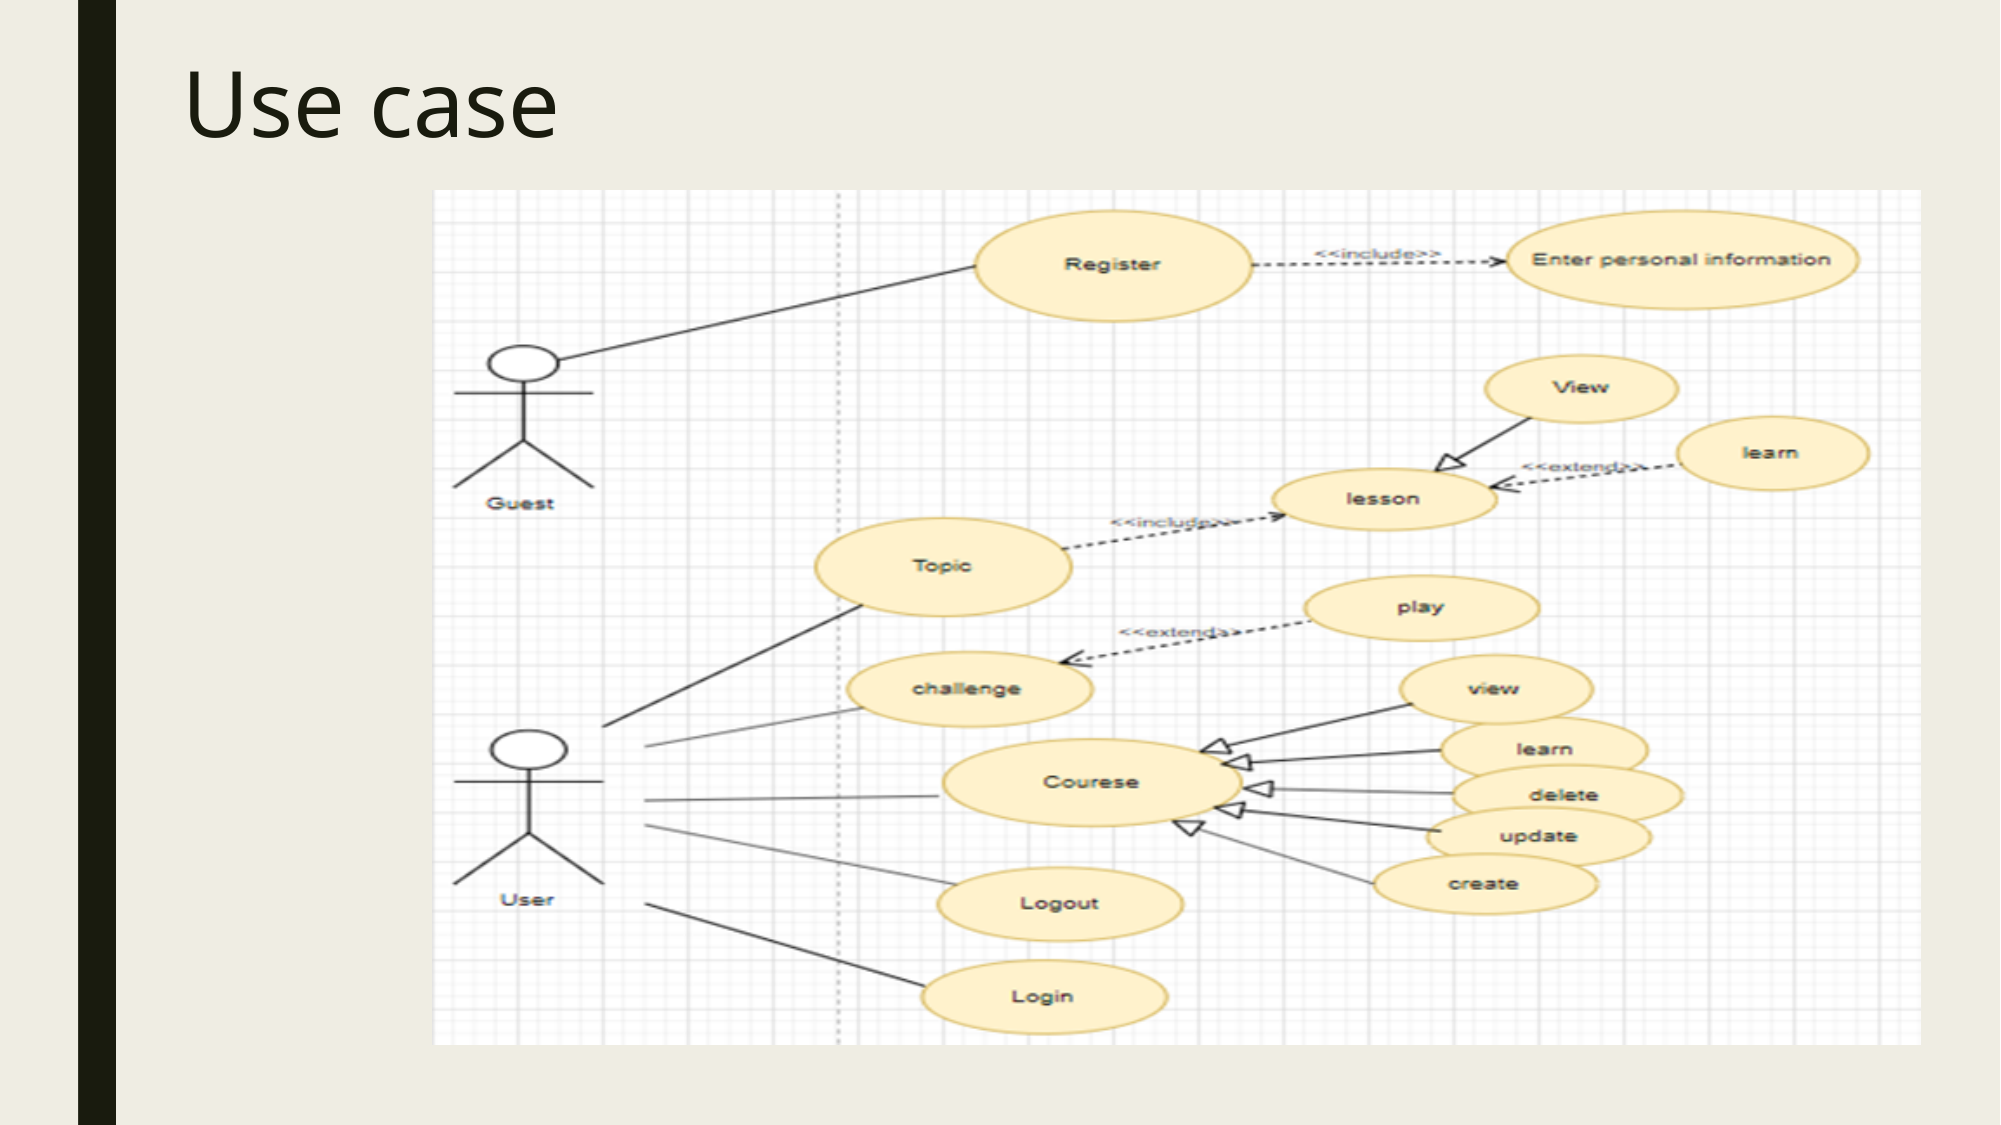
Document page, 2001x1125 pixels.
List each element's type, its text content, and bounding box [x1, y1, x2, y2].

text_box [76, 0, 119, 1125]
title Use case [167, 51, 692, 174]
picture [432, 190, 1921, 1045]
